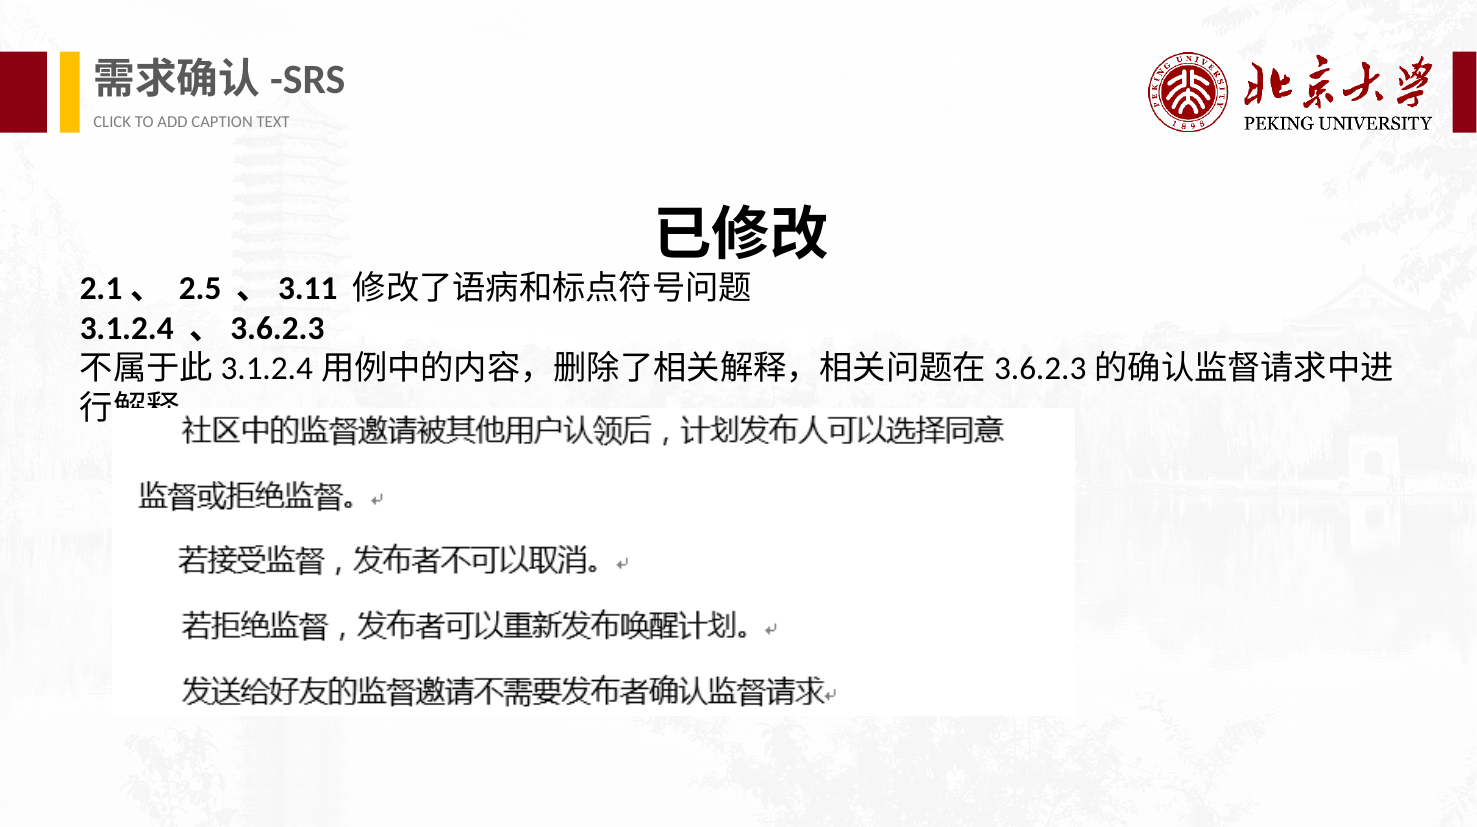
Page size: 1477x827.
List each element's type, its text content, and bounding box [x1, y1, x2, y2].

text_box 需求确认-SRS [93, 52, 573, 103]
text_box [1450, 50, 1477, 135]
text_box 已修改 2.1、 2.5 、3.11 修改了语病和标点符号问题 3.1.2.4 、3.6.2.3 不属于此3.1.2.4用例中的内容，删除了相关解释，相关问题在3.6.2.3的确认监督请求中进行解释。 [64, 188, 1417, 554]
text_box [58, 50, 82, 135]
picture [0, 0, 1477, 827]
text_box [0, 50, 49, 135]
text_box CLICK TO ADD CAPTION TEXT [93, 110, 359, 131]
